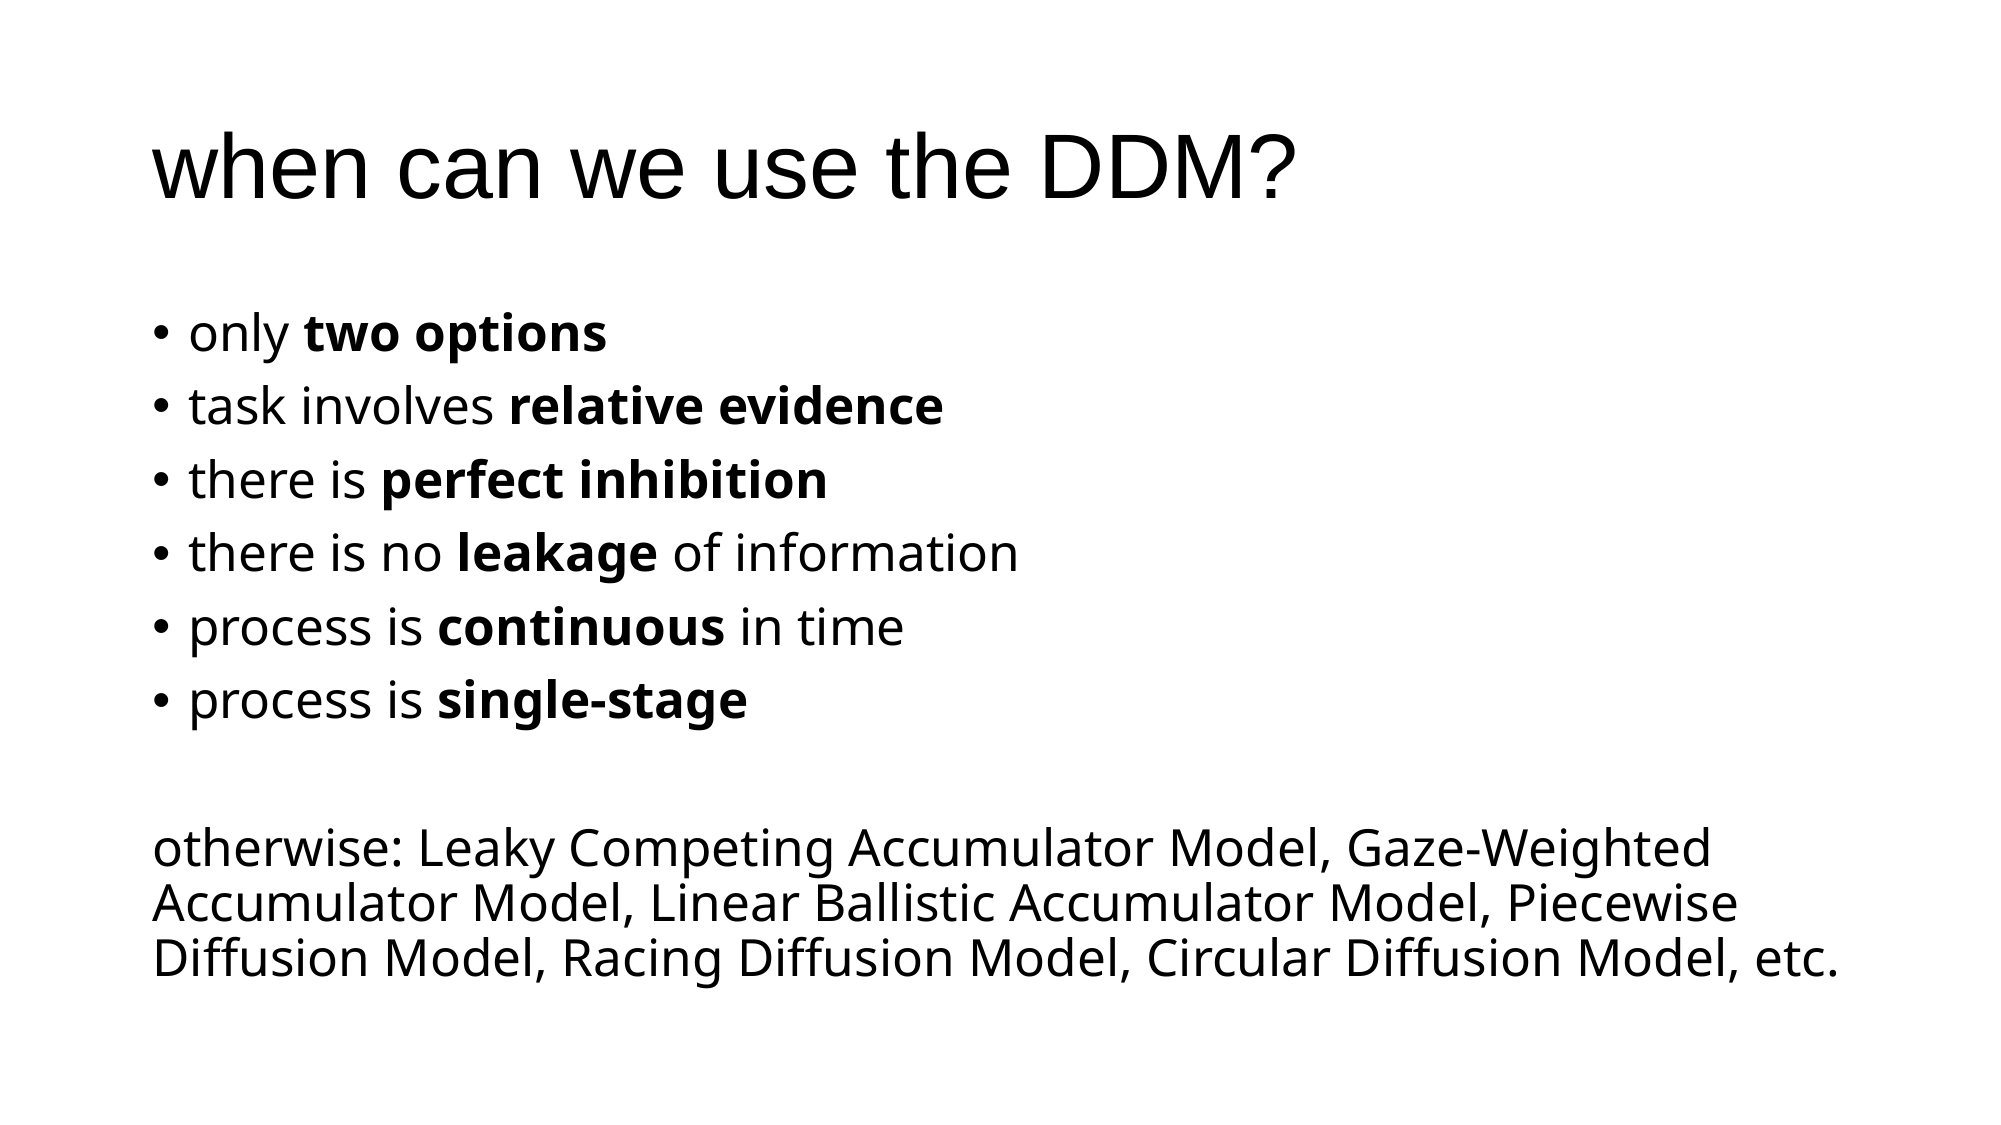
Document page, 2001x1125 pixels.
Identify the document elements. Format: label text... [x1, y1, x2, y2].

list only two options task involves relative evidence there is perfect inhibition there is no leakage of information process is continuous in time process is single-stage otherwise: Leaky Competing Accumulator Model, Gaze-Weighted Accumulator Model, Linear Ballistic Accumulator Model, Piecewise Diffusion Model, Racing Diffusion Model, Circular Diffusion Model, etc. [137, 299, 1863, 1014]
title when can we use the DDM? [137, 59, 1863, 278]
